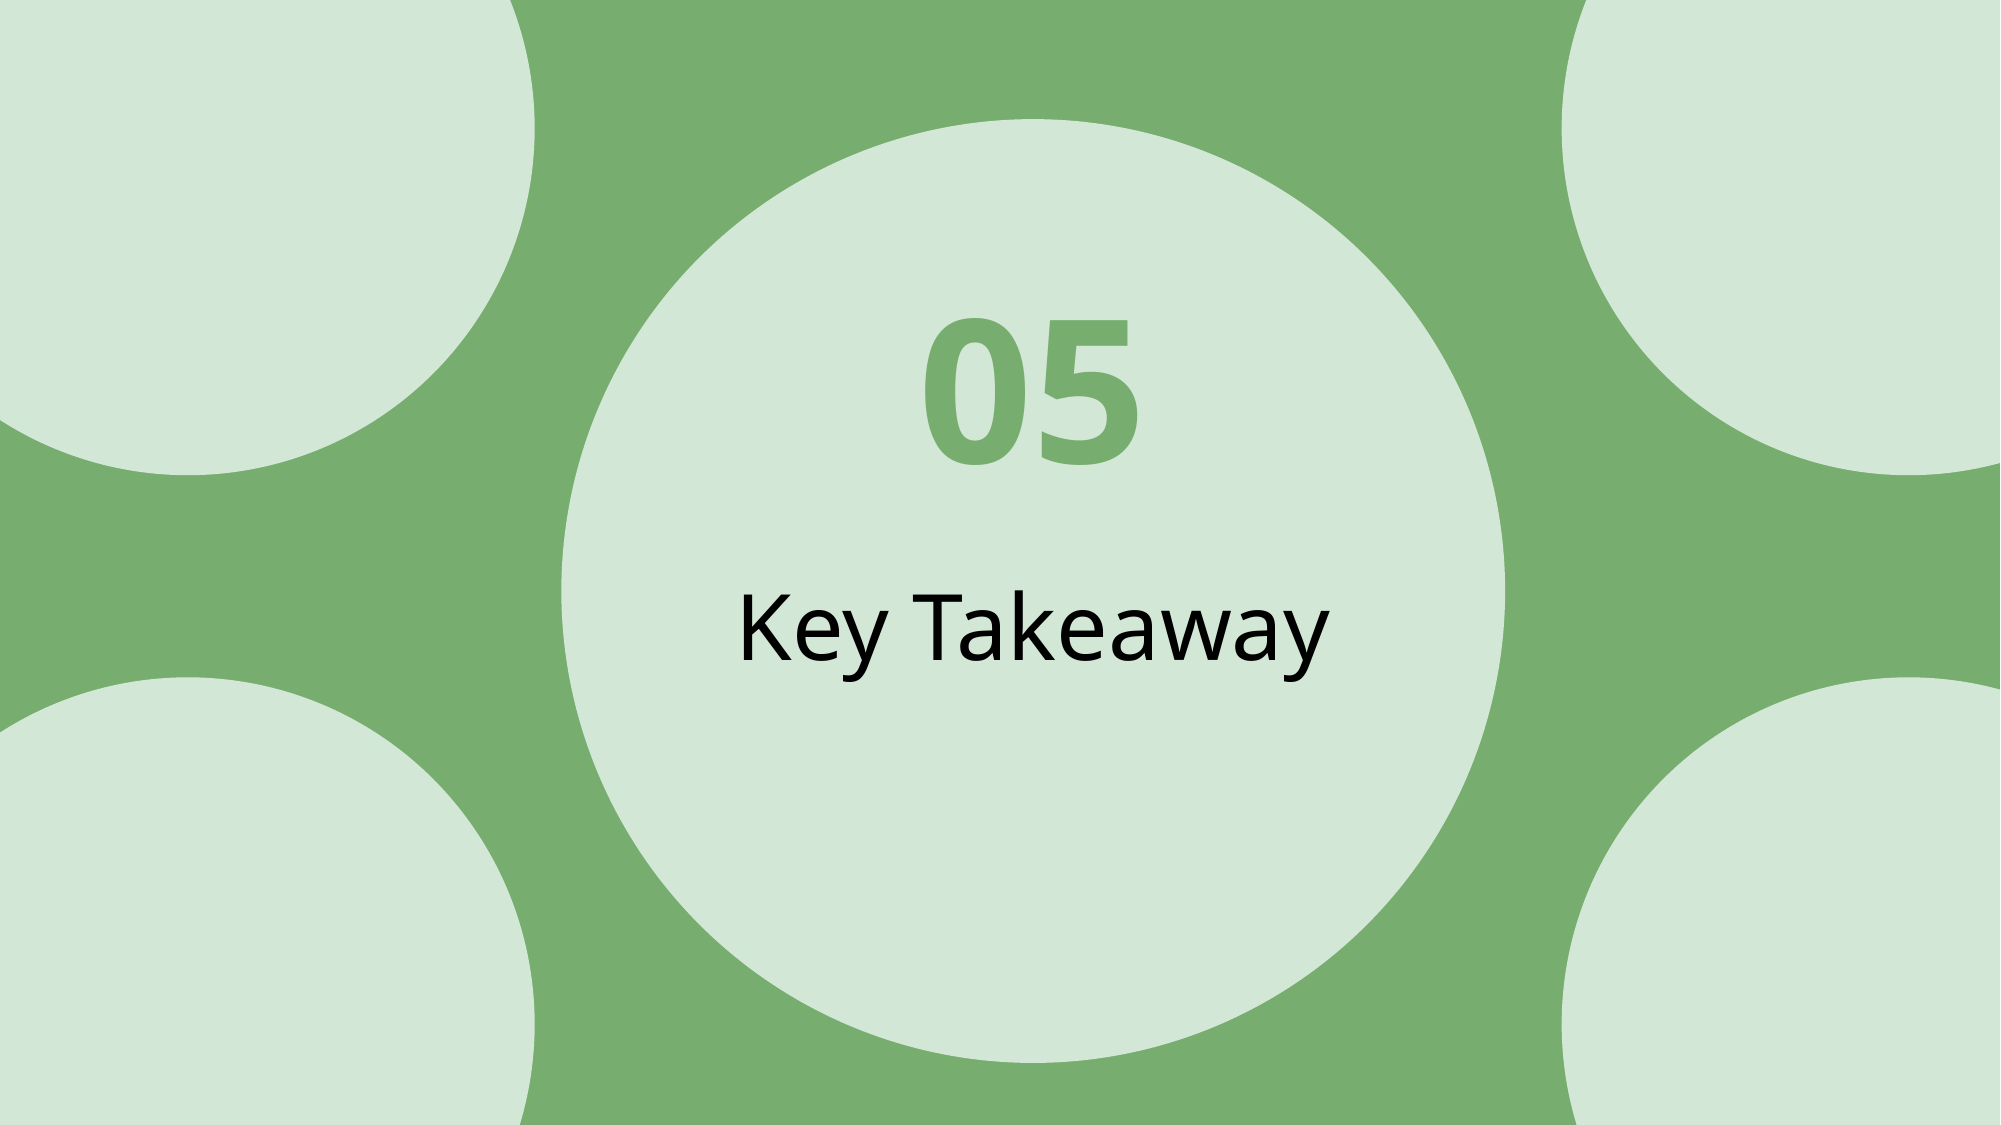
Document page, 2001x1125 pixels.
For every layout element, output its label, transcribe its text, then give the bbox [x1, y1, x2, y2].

text_box [0, 0, 535, 476]
text_box [1561, 677, 2000, 1125]
text_box [0, 677, 535, 1125]
text_box [1561, 0, 2000, 476]
text_box [561, 119, 1506, 1063]
text_box 05 [586, 264, 1480, 574]
text_box Key Takeaway [586, 574, 1480, 879]
